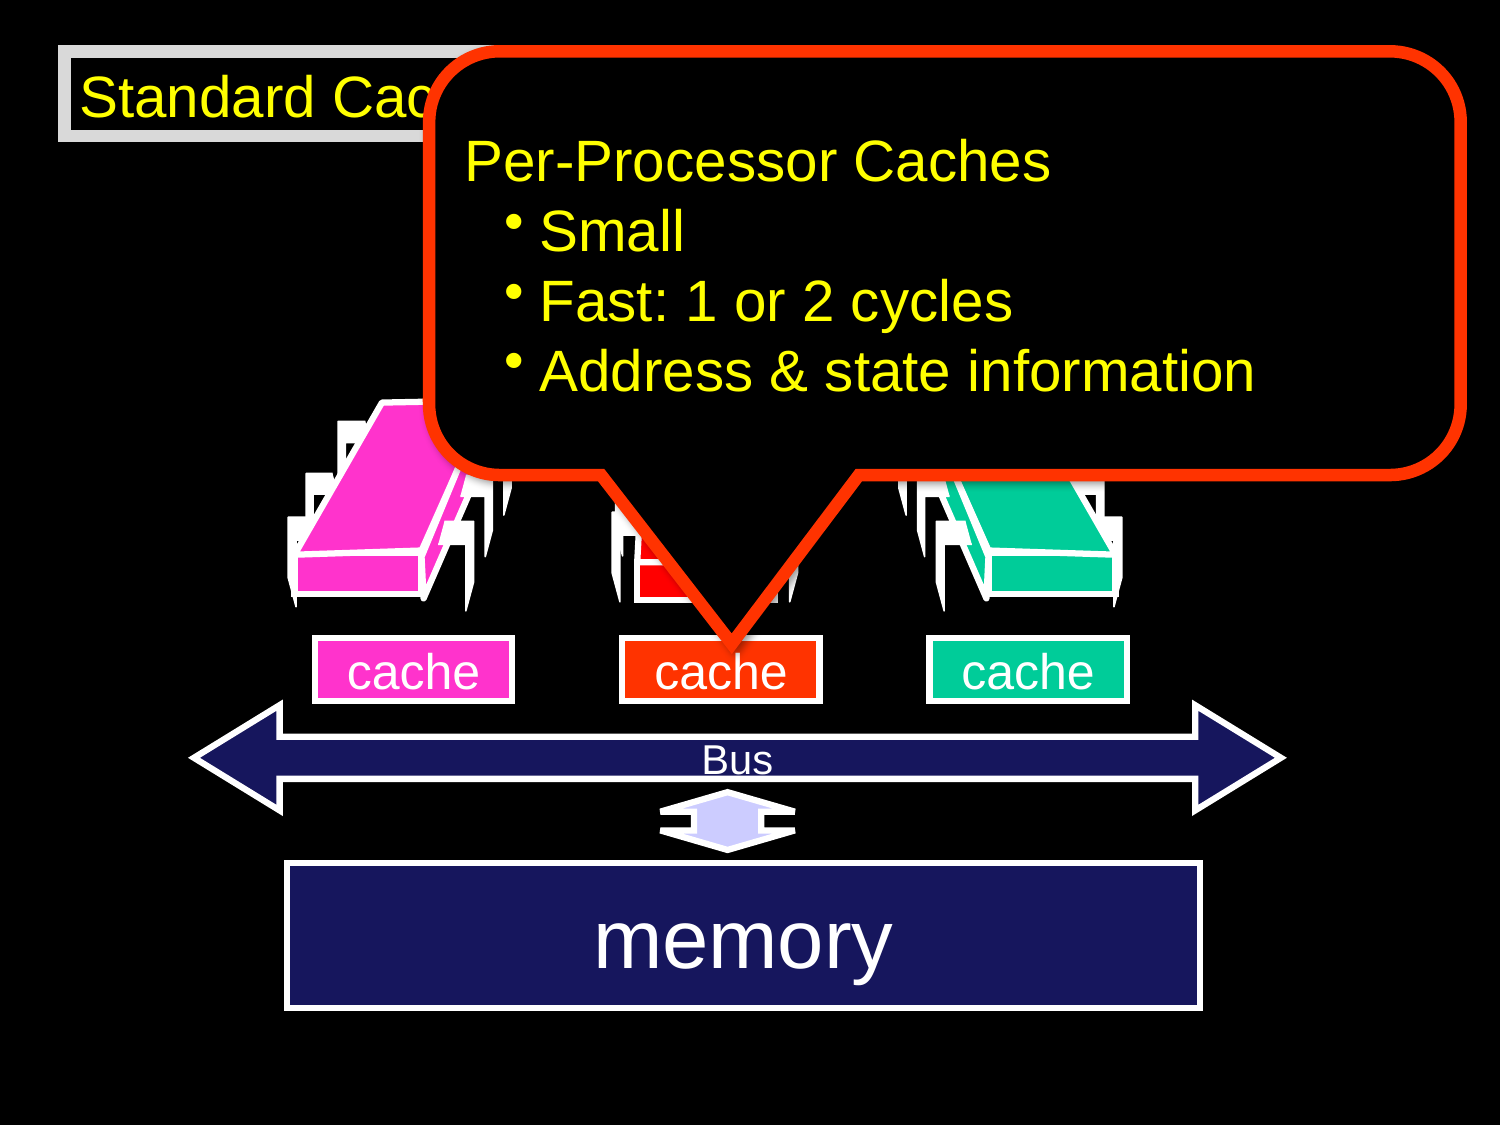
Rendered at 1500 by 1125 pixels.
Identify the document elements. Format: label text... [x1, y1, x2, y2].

text_box Per-Processor Caches Small Fast: 1 or 2 cycles Address & state information [706, 611, 757, 644]
text_box memory [286, 863, 1200, 1008]
text_box Standard Cache Coherence [64, 51, 485, 136]
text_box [288, 400, 512, 612]
text_box [660, 792, 795, 850]
text_box Per-Processor Caches Small Fast: 1 or 2 cycles Address & state information [429, 51, 1461, 551]
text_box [611, 409, 798, 603]
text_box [898, 400, 1123, 612]
text_box cache [622, 637, 820, 701]
text_box cache [314, 637, 513, 701]
text_box cache [929, 637, 1127, 701]
text_box Bus [193, 705, 1281, 811]
